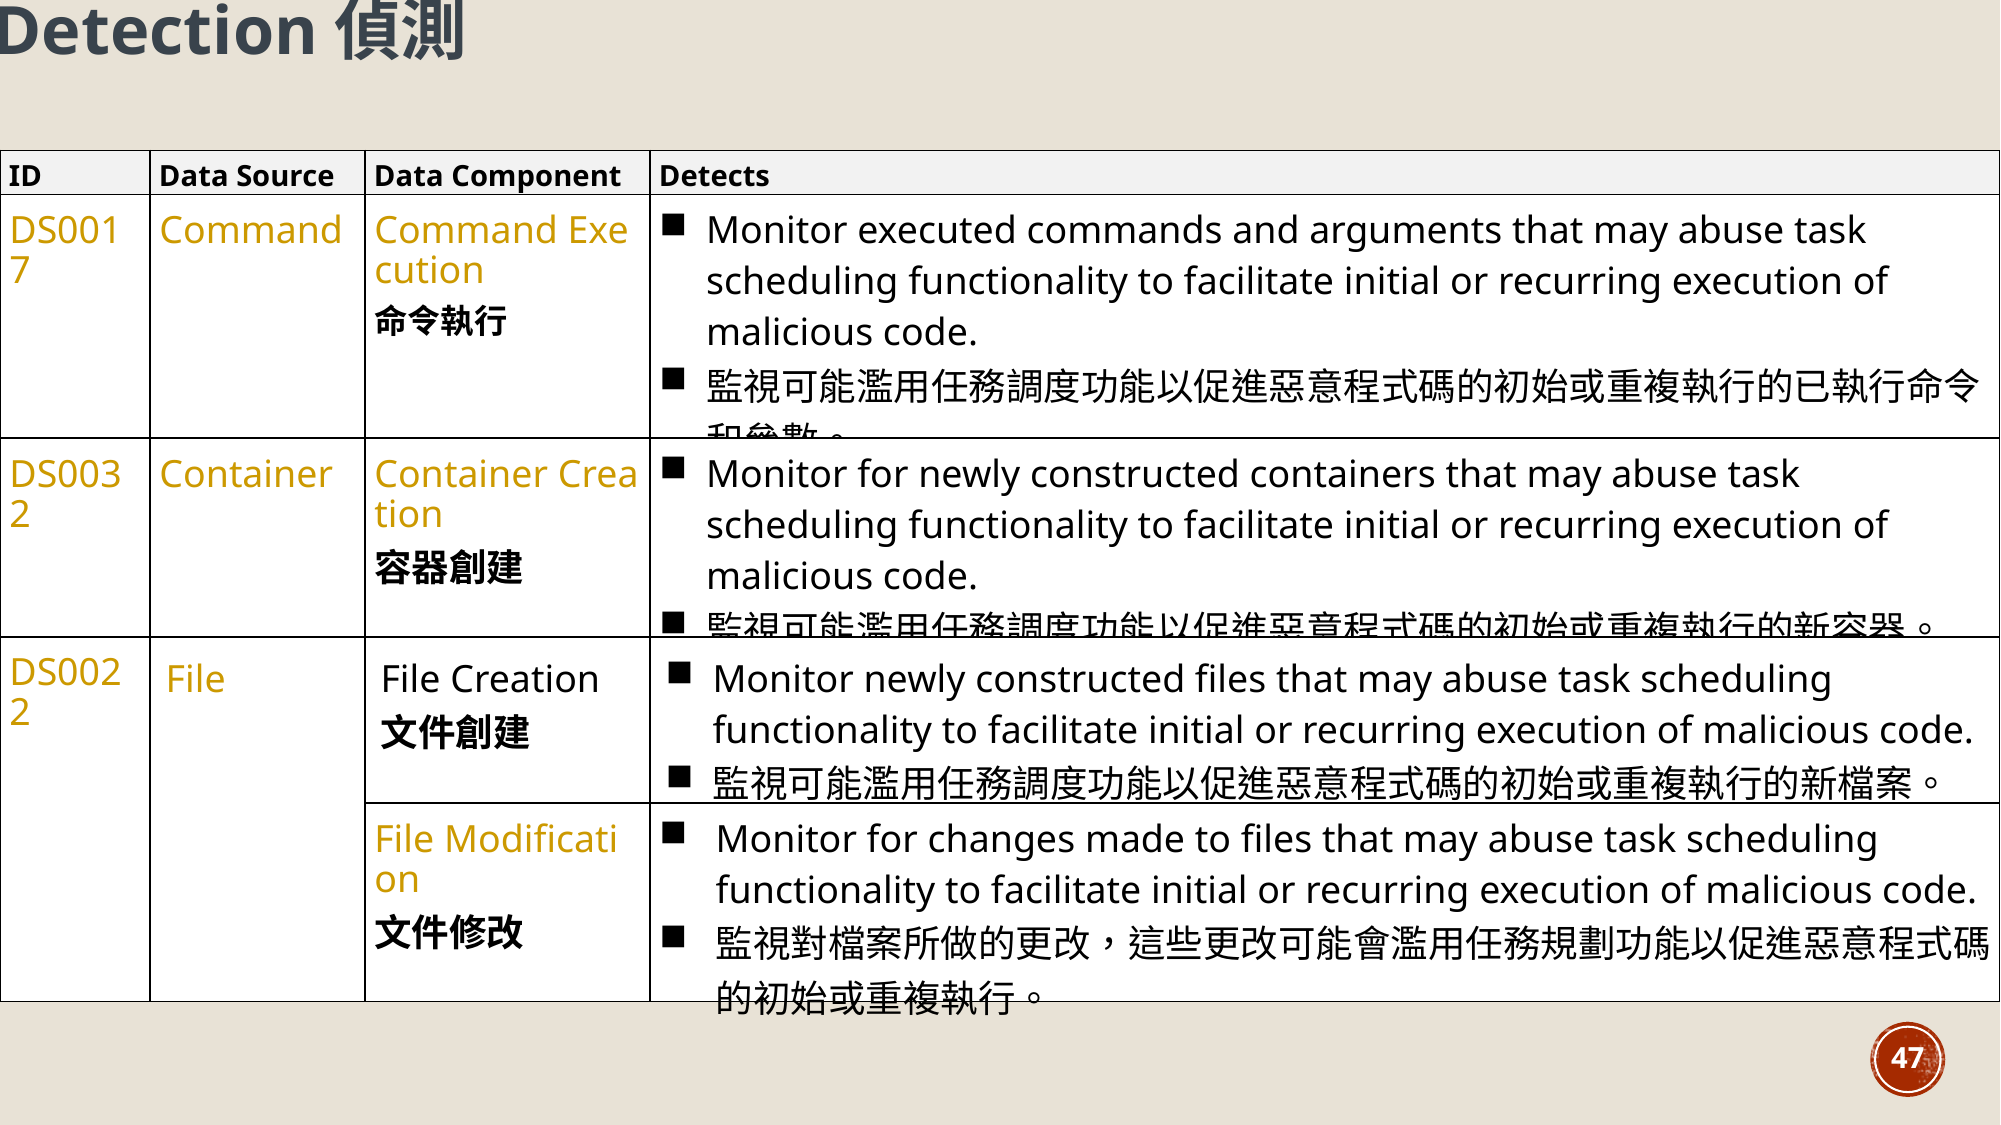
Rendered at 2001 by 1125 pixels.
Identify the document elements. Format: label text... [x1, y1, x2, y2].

table_cell Monitor for newly constructed containers that may abuse task scheduling functionality to facilitate initial or recurring execution of malicious code. 監視可能濫用任務調度功能以促進惡意程式碼的初始或重複執行的新容器。 [651, 439, 1999, 636]
table_cell File Creation文件創建 [366, 638, 649, 802]
table_cell Container [151, 439, 364, 636]
table_cell Command [151, 195, 364, 437]
table_cell File Modification 文件修改 [366, 804, 649, 1001]
table_header ID [1, 151, 149, 194]
table_cell Command Execution 命令執行 [366, 195, 649, 437]
table_cell DS0022 [1, 638, 149, 1001]
table_header Detects [651, 151, 1999, 194]
table_cell Mafalda [1884, 1089, 1931, 1097]
table_header Data Component [366, 151, 649, 194]
slide_number 47 [1855, 1028, 1961, 1089]
table_cell DS0017 [1, 195, 149, 437]
table_cell File [151, 638, 364, 1001]
table_cell Container Creation 容器創建 [366, 439, 649, 636]
table_cell Monitor for changes made to files that may abuse task scheduling functionality to facilitate initial or recurring execution of malicious code. 監視對檔案所做的更改，這些更改可能會濫用任務規劃功能以促進惡意程式碼的初始或重複執行。 [651, 804, 1999, 1001]
table_cell Mafalda [1891, 1021, 1929, 1028]
table_header Data Source [151, 151, 364, 194]
table_cell Monitor executed commands and arguments that may abuse task scheduling functionality to facilitate initial or recurring execution of malicious code. 監視可能濫用任務調度功能以促進惡意程式碼的初始或重複執行的已執行命令和參數。 [651, 195, 1999, 437]
table_cell Monitor newly constructed files that may abuse task scheduling functionality to facilitate initial or recurring execution of malicious code. 監視可能濫用任務調度功能以促進惡意程式碼的初始或重複執行的新檔案。 [651, 638, 1999, 802]
table_cell DS0032 [1, 439, 149, 636]
text_box Detection偵測 [0, 0, 483, 76]
